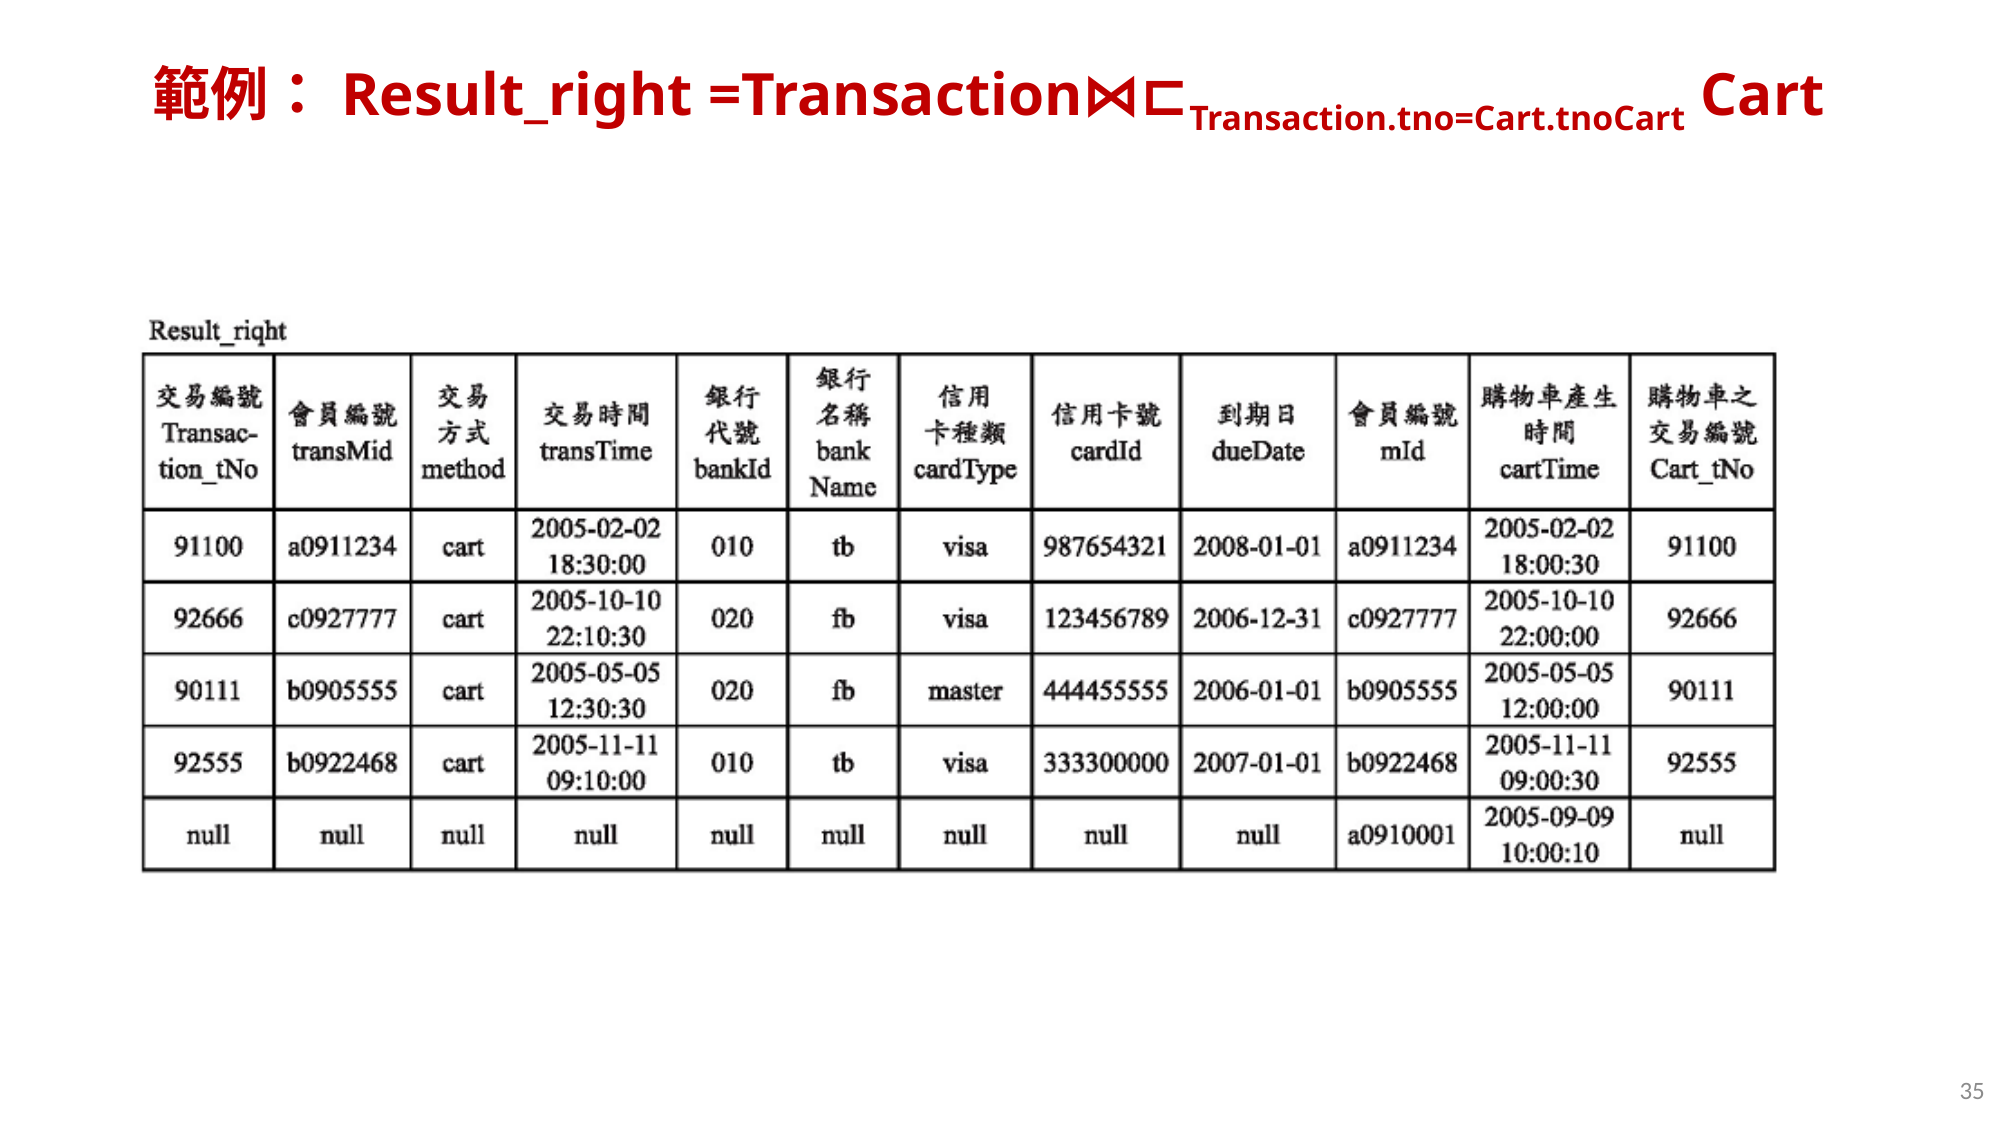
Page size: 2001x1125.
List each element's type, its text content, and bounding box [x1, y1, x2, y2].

title 範例：Result_right =Transaction⋈⊏Transaction.tno=Cart.tnoCart Cart [137, 19, 1863, 170]
slide_number 35 [1550, 1059, 2000, 1119]
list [137, 304, 1784, 886]
